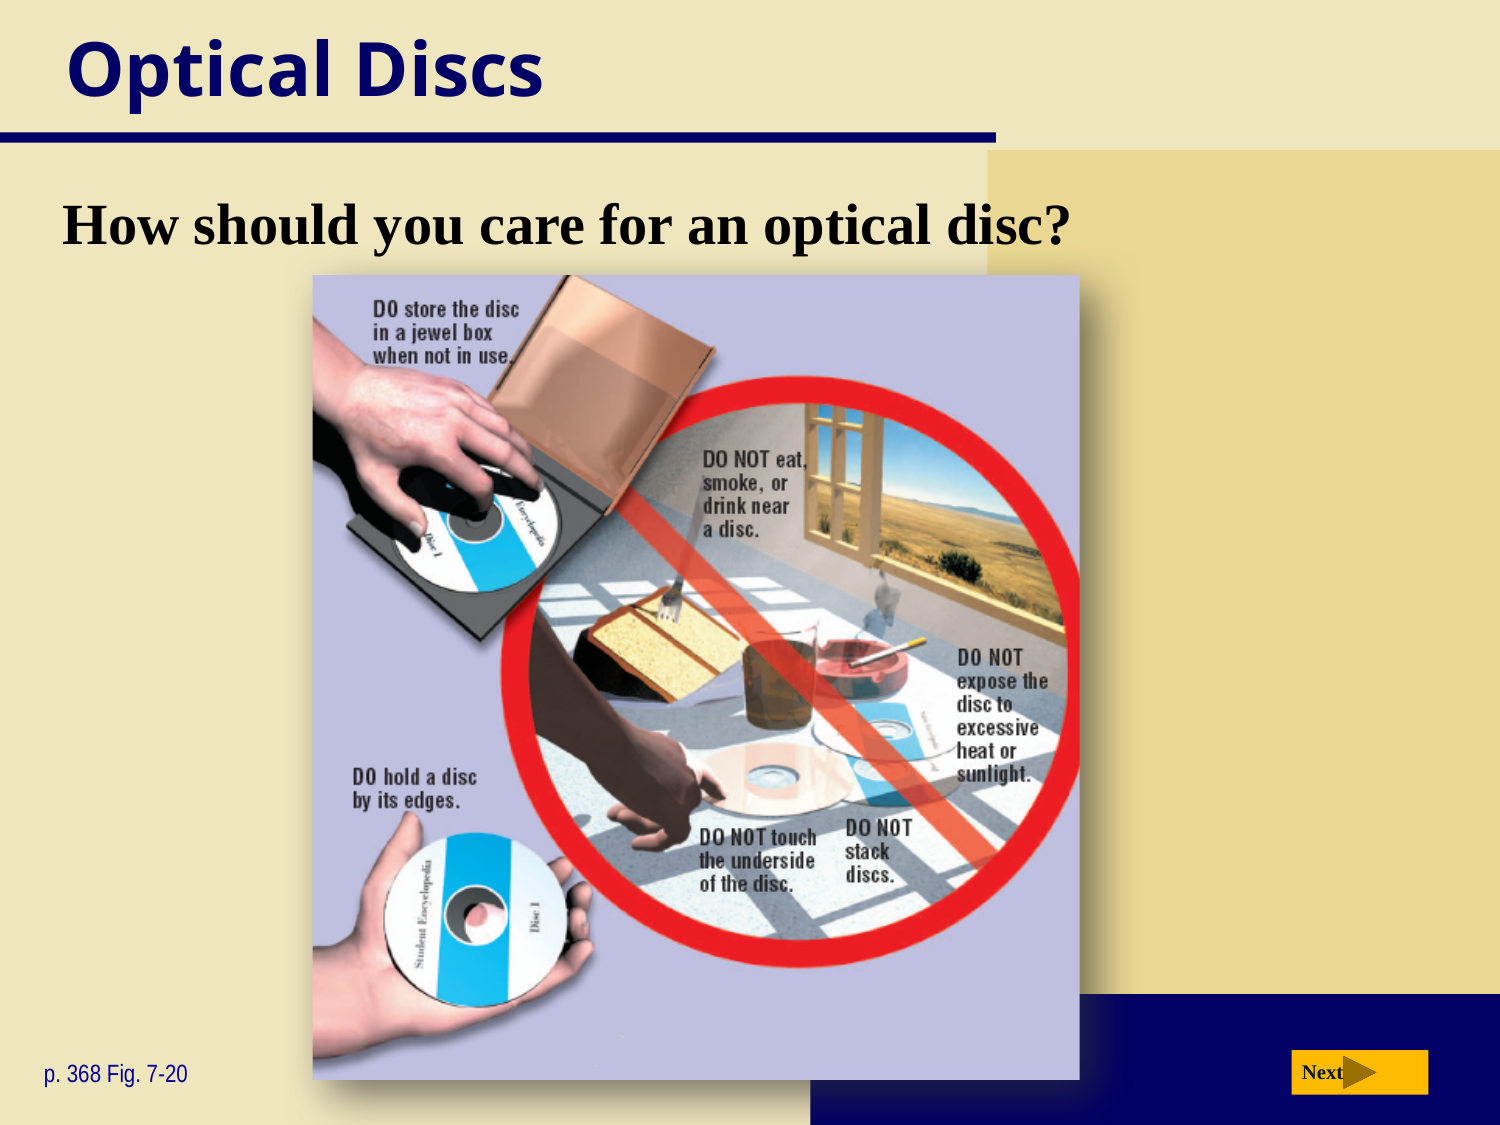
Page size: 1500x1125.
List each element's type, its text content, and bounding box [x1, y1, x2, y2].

title Optical Discs [49, 0, 1459, 133]
list How should you care for an optical disc? [47, 178, 1457, 960]
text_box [1286, 1049, 1429, 1095]
picture [312, 274, 1080, 1080]
text_box p. 368 Fig. 7-20 [29, 1050, 284, 1095]
